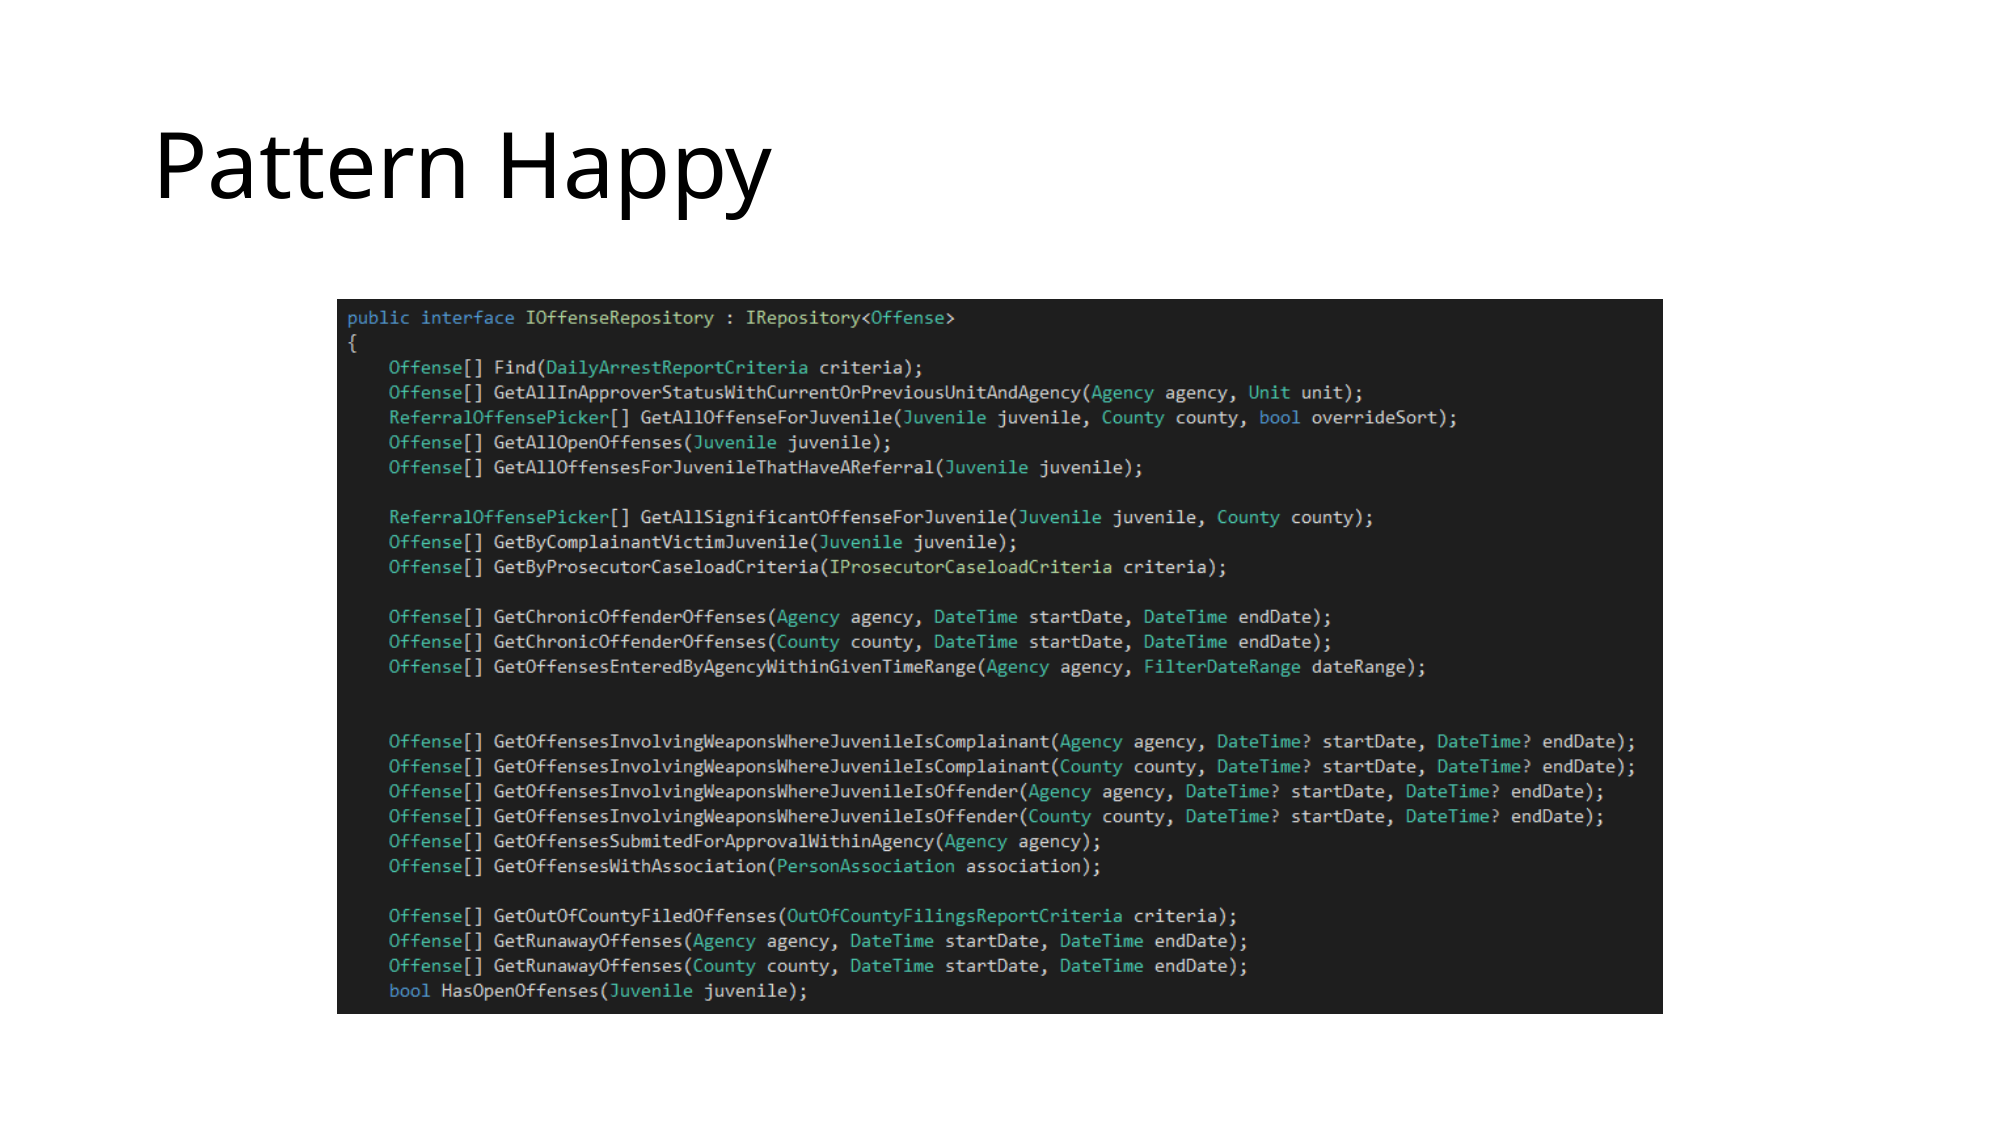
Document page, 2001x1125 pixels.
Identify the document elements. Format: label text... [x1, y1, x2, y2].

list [337, 299, 1663, 1014]
title Pattern Happy [137, 59, 1863, 278]
